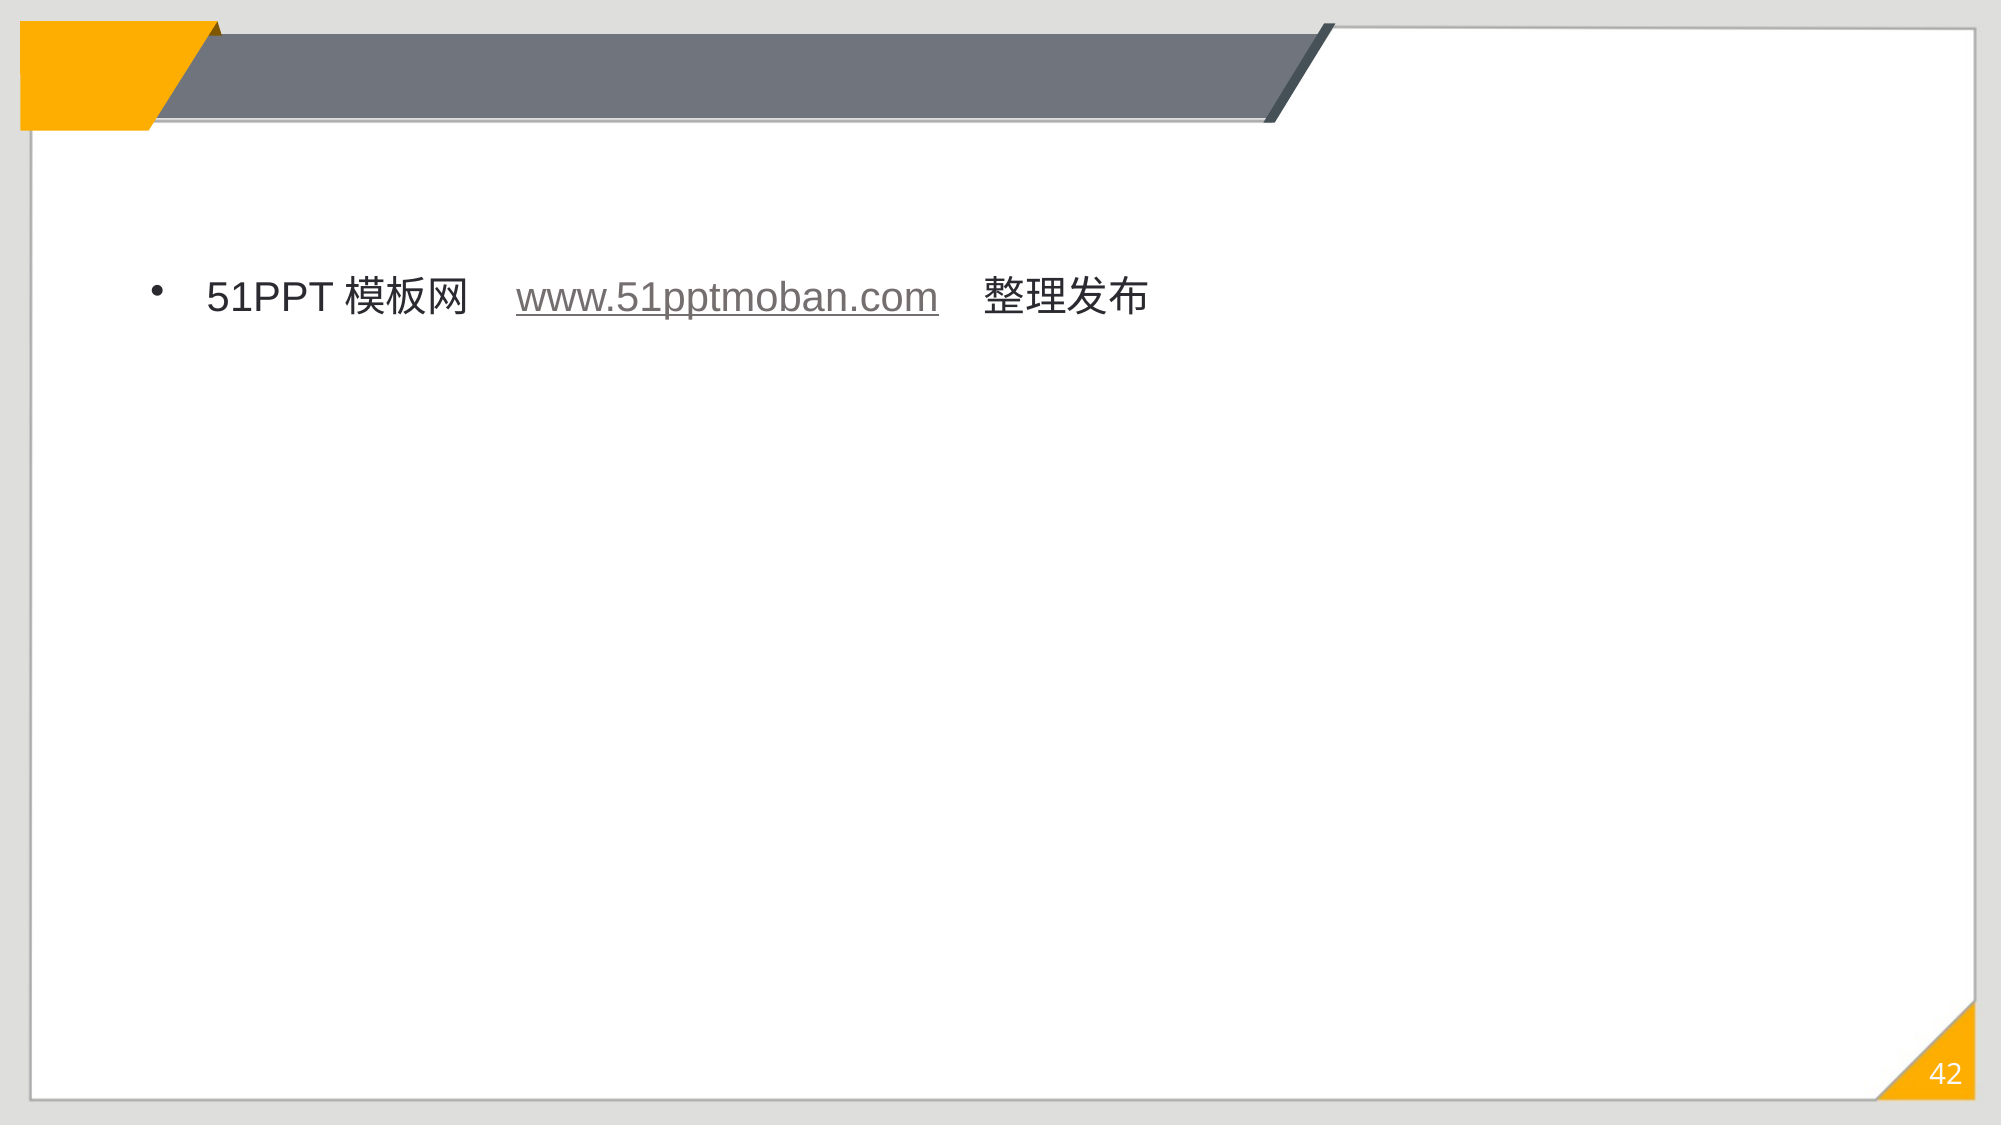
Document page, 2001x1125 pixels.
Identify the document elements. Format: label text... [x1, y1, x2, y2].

picture [0, 0, 2001, 1125]
list 51PPT模板网 www.51pptmoban.com 整理发布 [135, 262, 1875, 1005]
